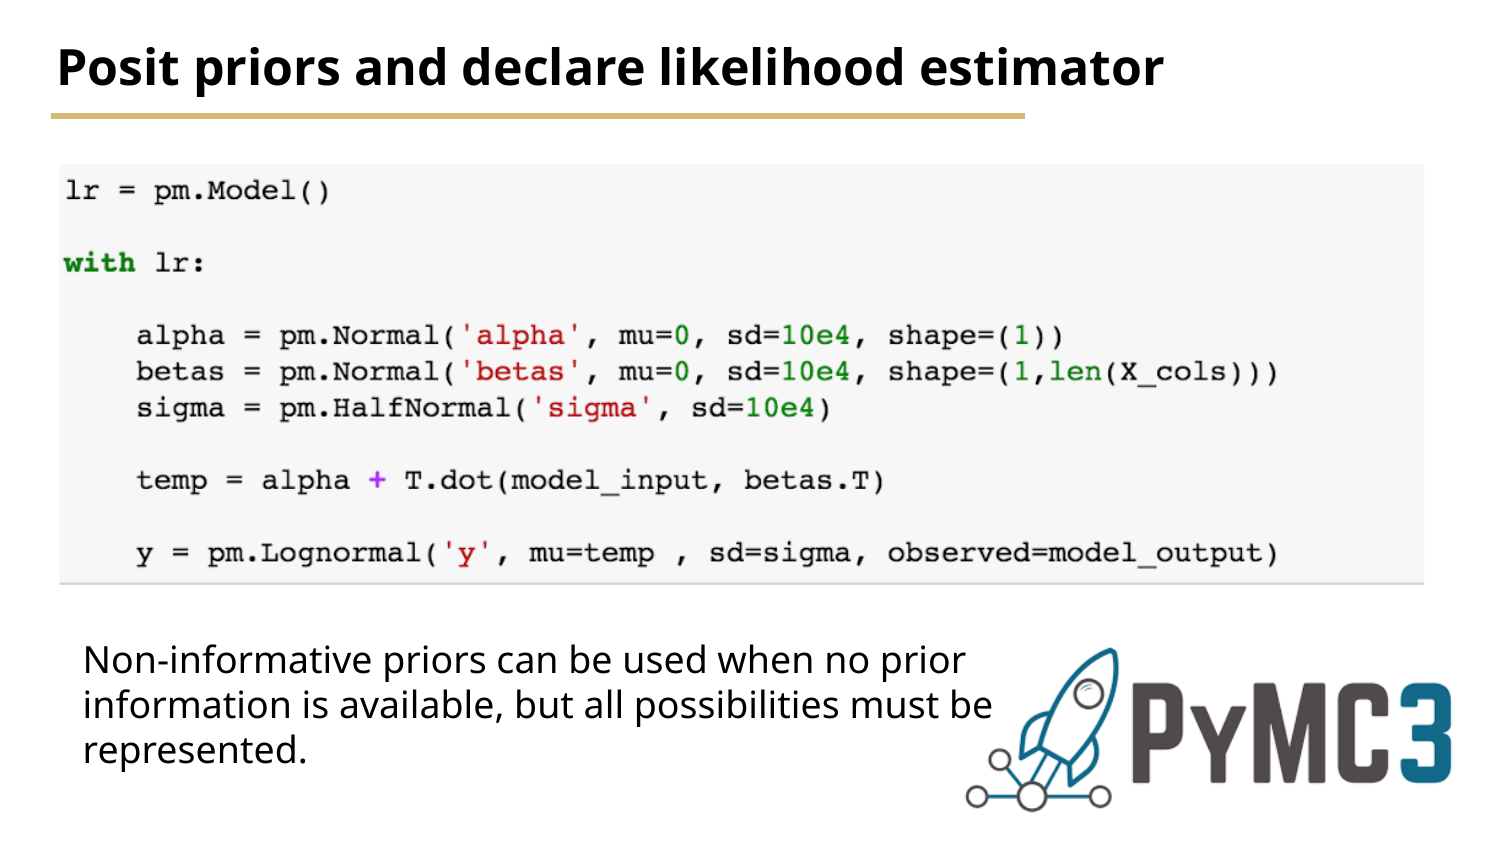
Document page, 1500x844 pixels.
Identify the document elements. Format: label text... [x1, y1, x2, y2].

text_box Posit priors and declare likelihood estimator [41, 20, 1209, 121]
text_box Non-informative priors can be used when no prior information is available, but all possibilities must be represented. [67, 620, 1109, 816]
picture [59, 163, 1425, 598]
picture [957, 639, 1459, 820]
